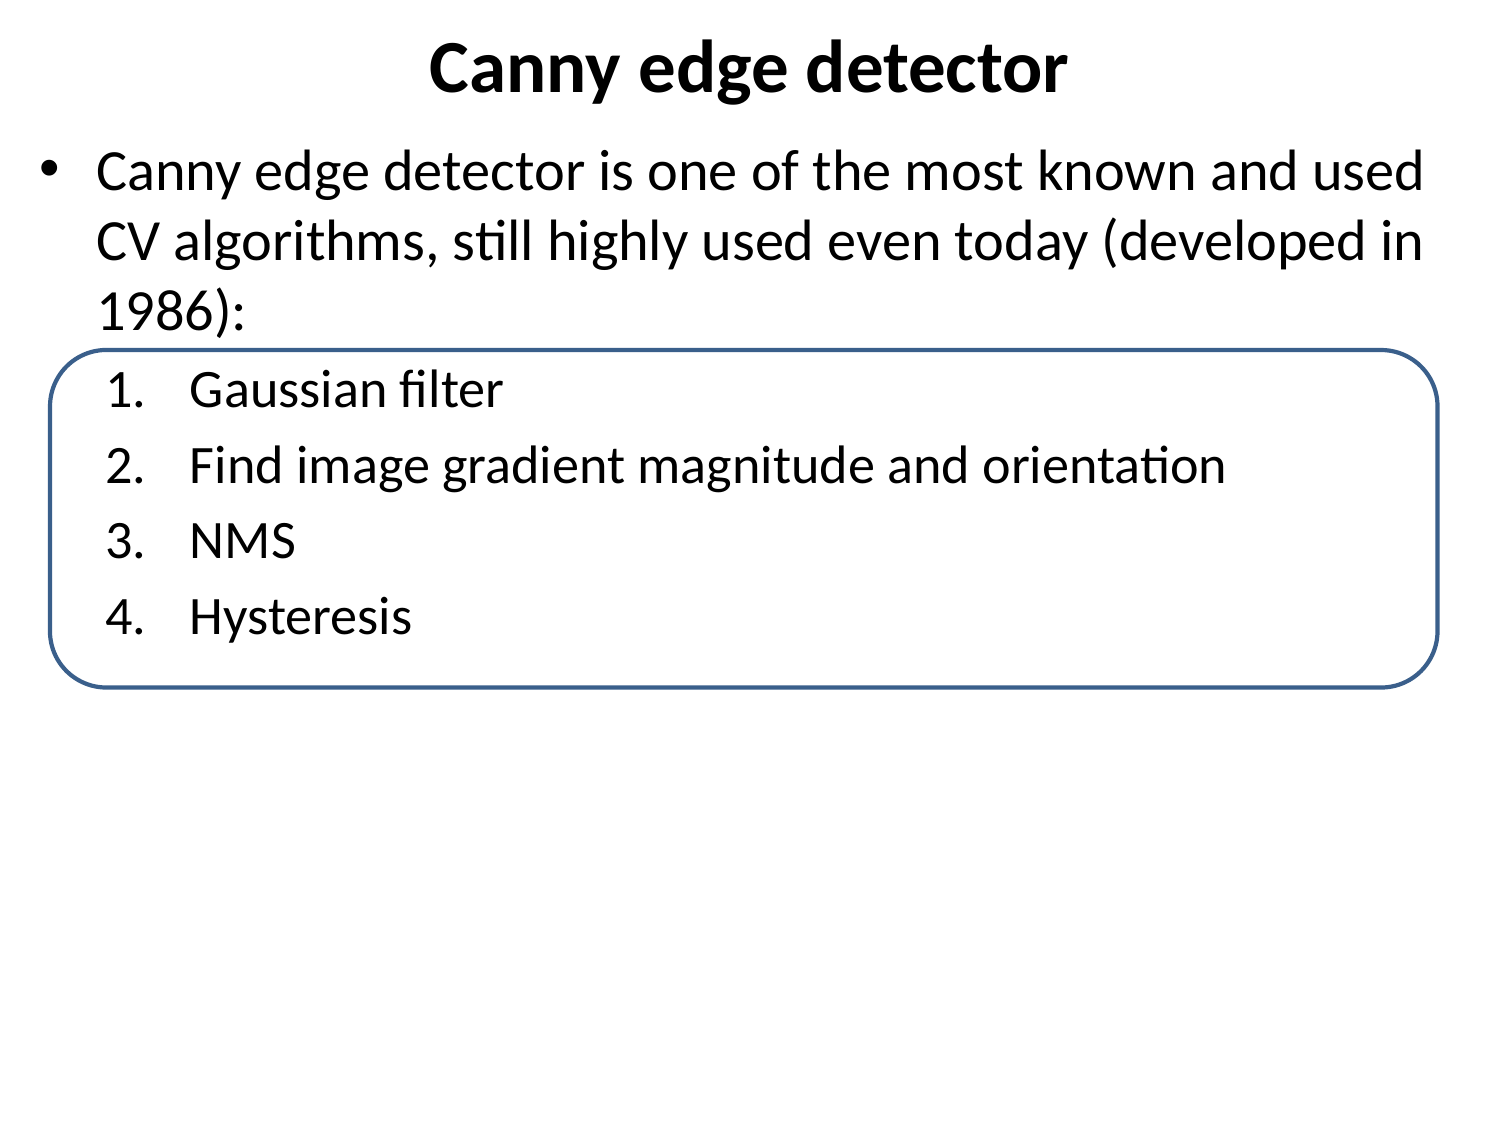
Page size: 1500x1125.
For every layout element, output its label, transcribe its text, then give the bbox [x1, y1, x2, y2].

text_box [47, 347, 1440, 690]
title Canny edge detector [24, 0, 1475, 125]
list Canny edge detector is one of the most known and used CV algorithms, still highly used even today (developed in 1986): Gaussian filter Find image gradient magnitude and orientation NMS Hysteresis [24, 125, 1475, 1063]
